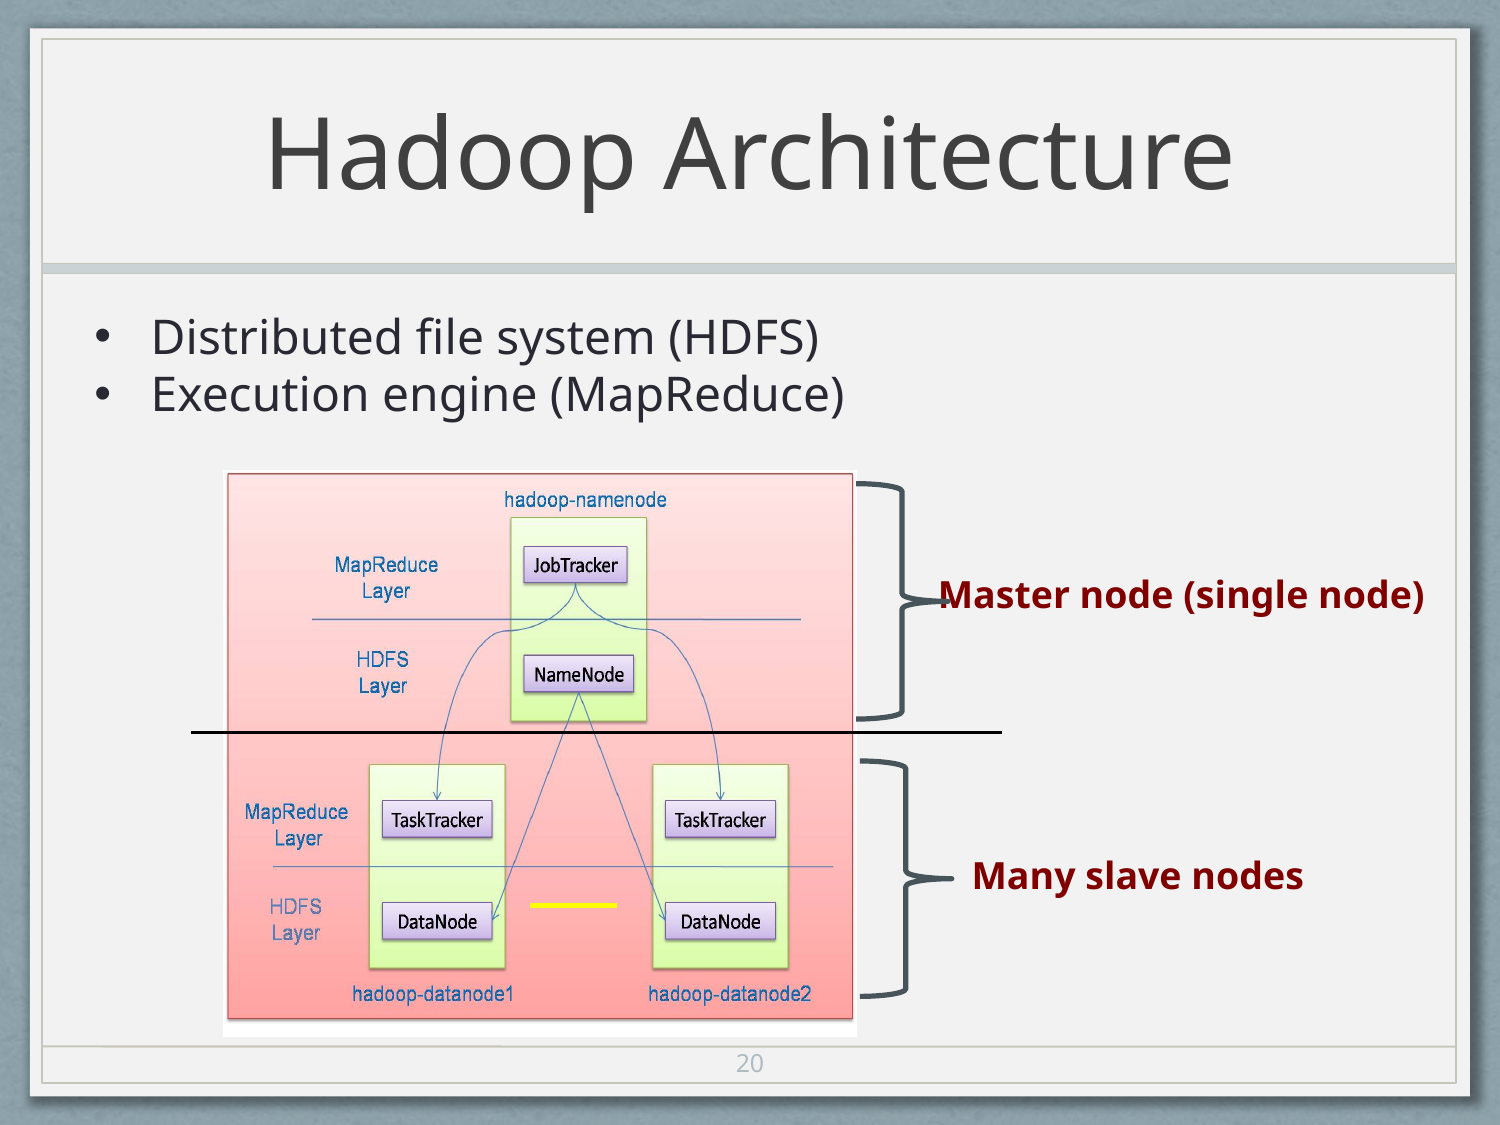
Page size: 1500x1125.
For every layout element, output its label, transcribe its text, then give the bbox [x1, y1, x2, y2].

text_box Master node (single node) [923, 563, 1441, 623]
picture [223, 469, 857, 732]
text_box Distributed file system (HDFS) Execution engine (MapReduce) [79, 299, 1241, 429]
slide_number 20 [687, 1050, 813, 1088]
text_box [871, 758, 955, 999]
picture [223, 734, 857, 1038]
text_box Many slave nodes [956, 844, 1320, 905]
title Hadoop Architecture [147, 40, 1353, 260]
text_box [871, 481, 951, 722]
